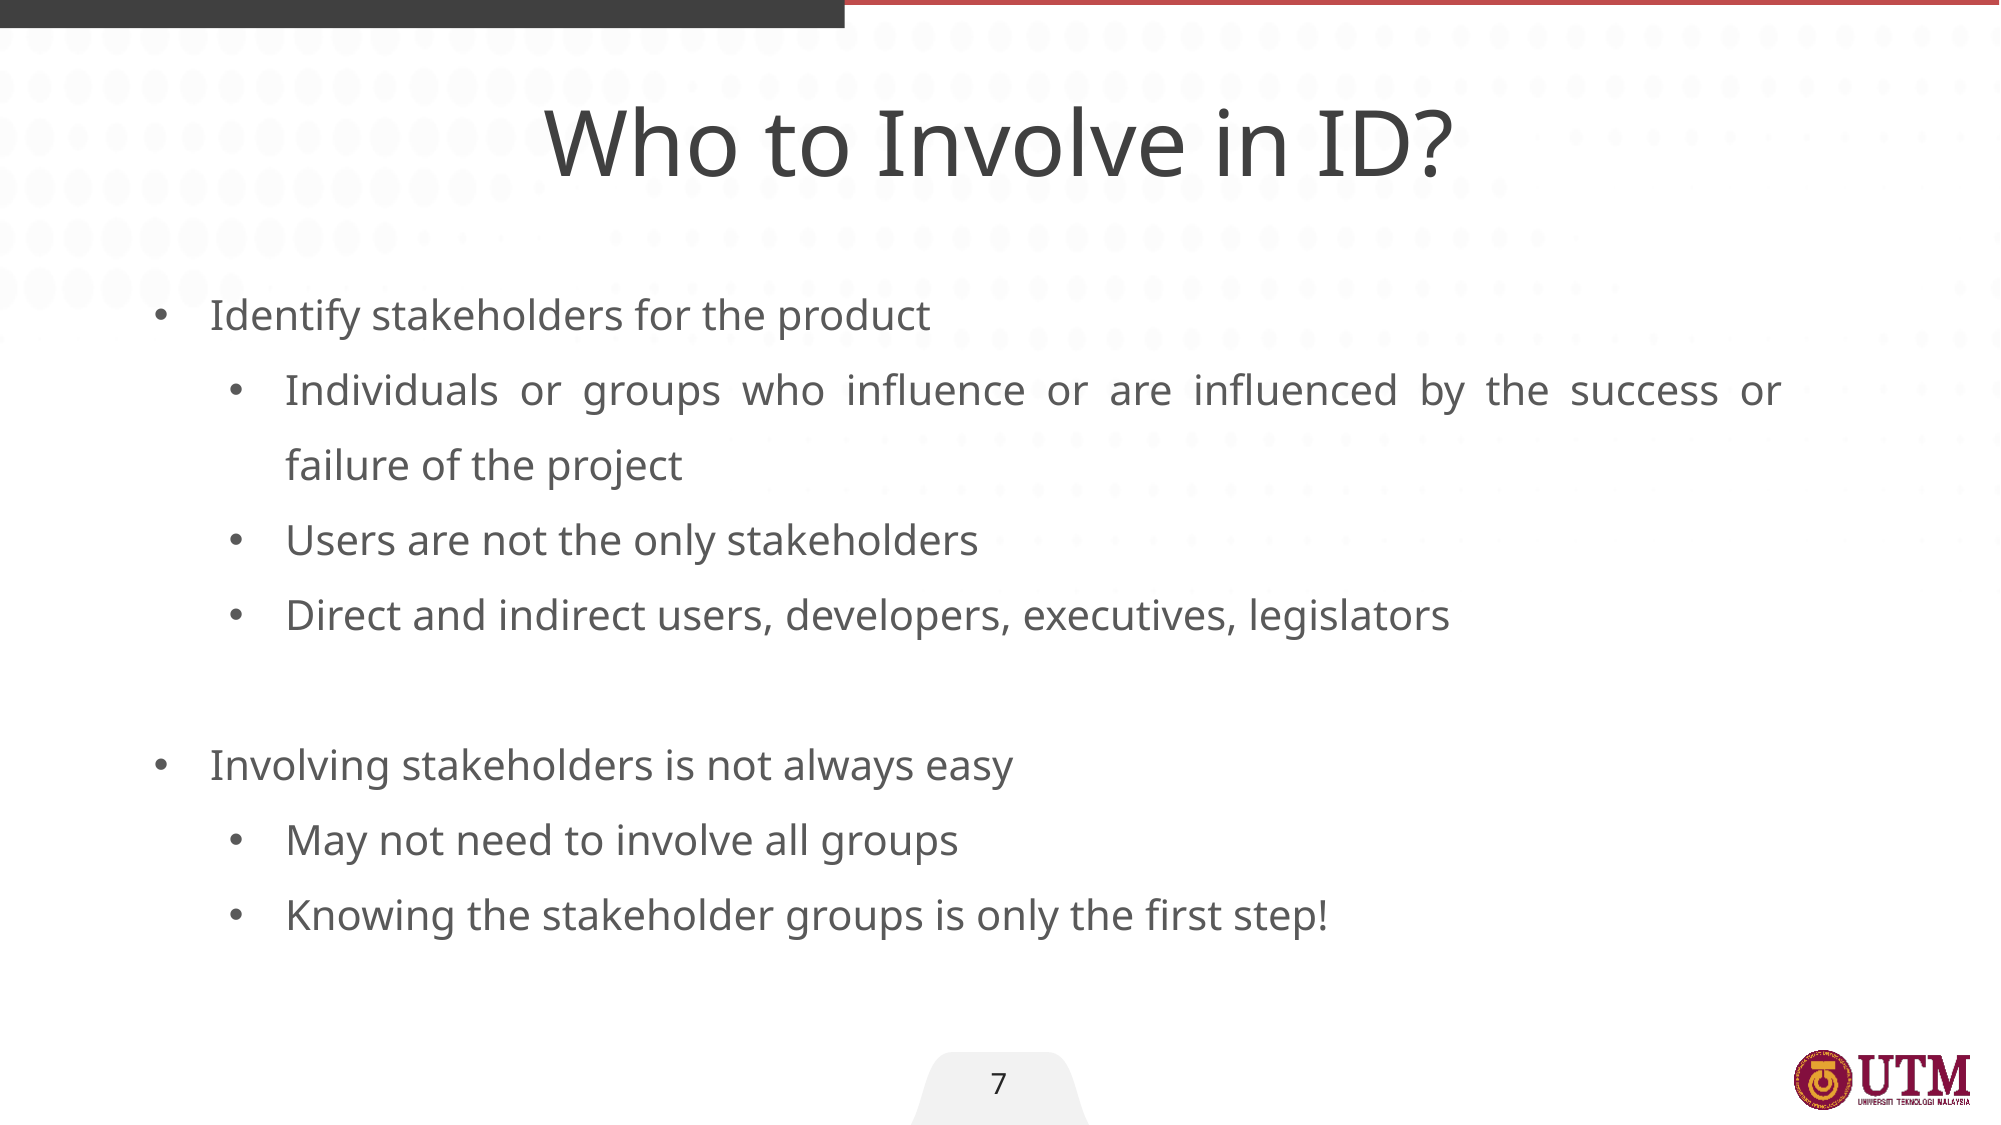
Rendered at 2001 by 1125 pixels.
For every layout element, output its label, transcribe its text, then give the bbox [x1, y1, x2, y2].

picture [1794, 1050, 1970, 1110]
text_box Who to Involve in ID? [342, 77, 1656, 203]
picture [0, 0, 2001, 645]
text_box Identify stakeholders for the product Individuals or groups who influence or are influenced by the success or failure of the project Users are not the only stakeholders Direct and indirect users, developers, executives, legislators Involving stakeholders is not always easy May not need to involve all groups Knowing the stakeholder groups is only the first step! [139, 256, 1798, 947]
slide_number 7 [774, 1055, 1225, 1116]
